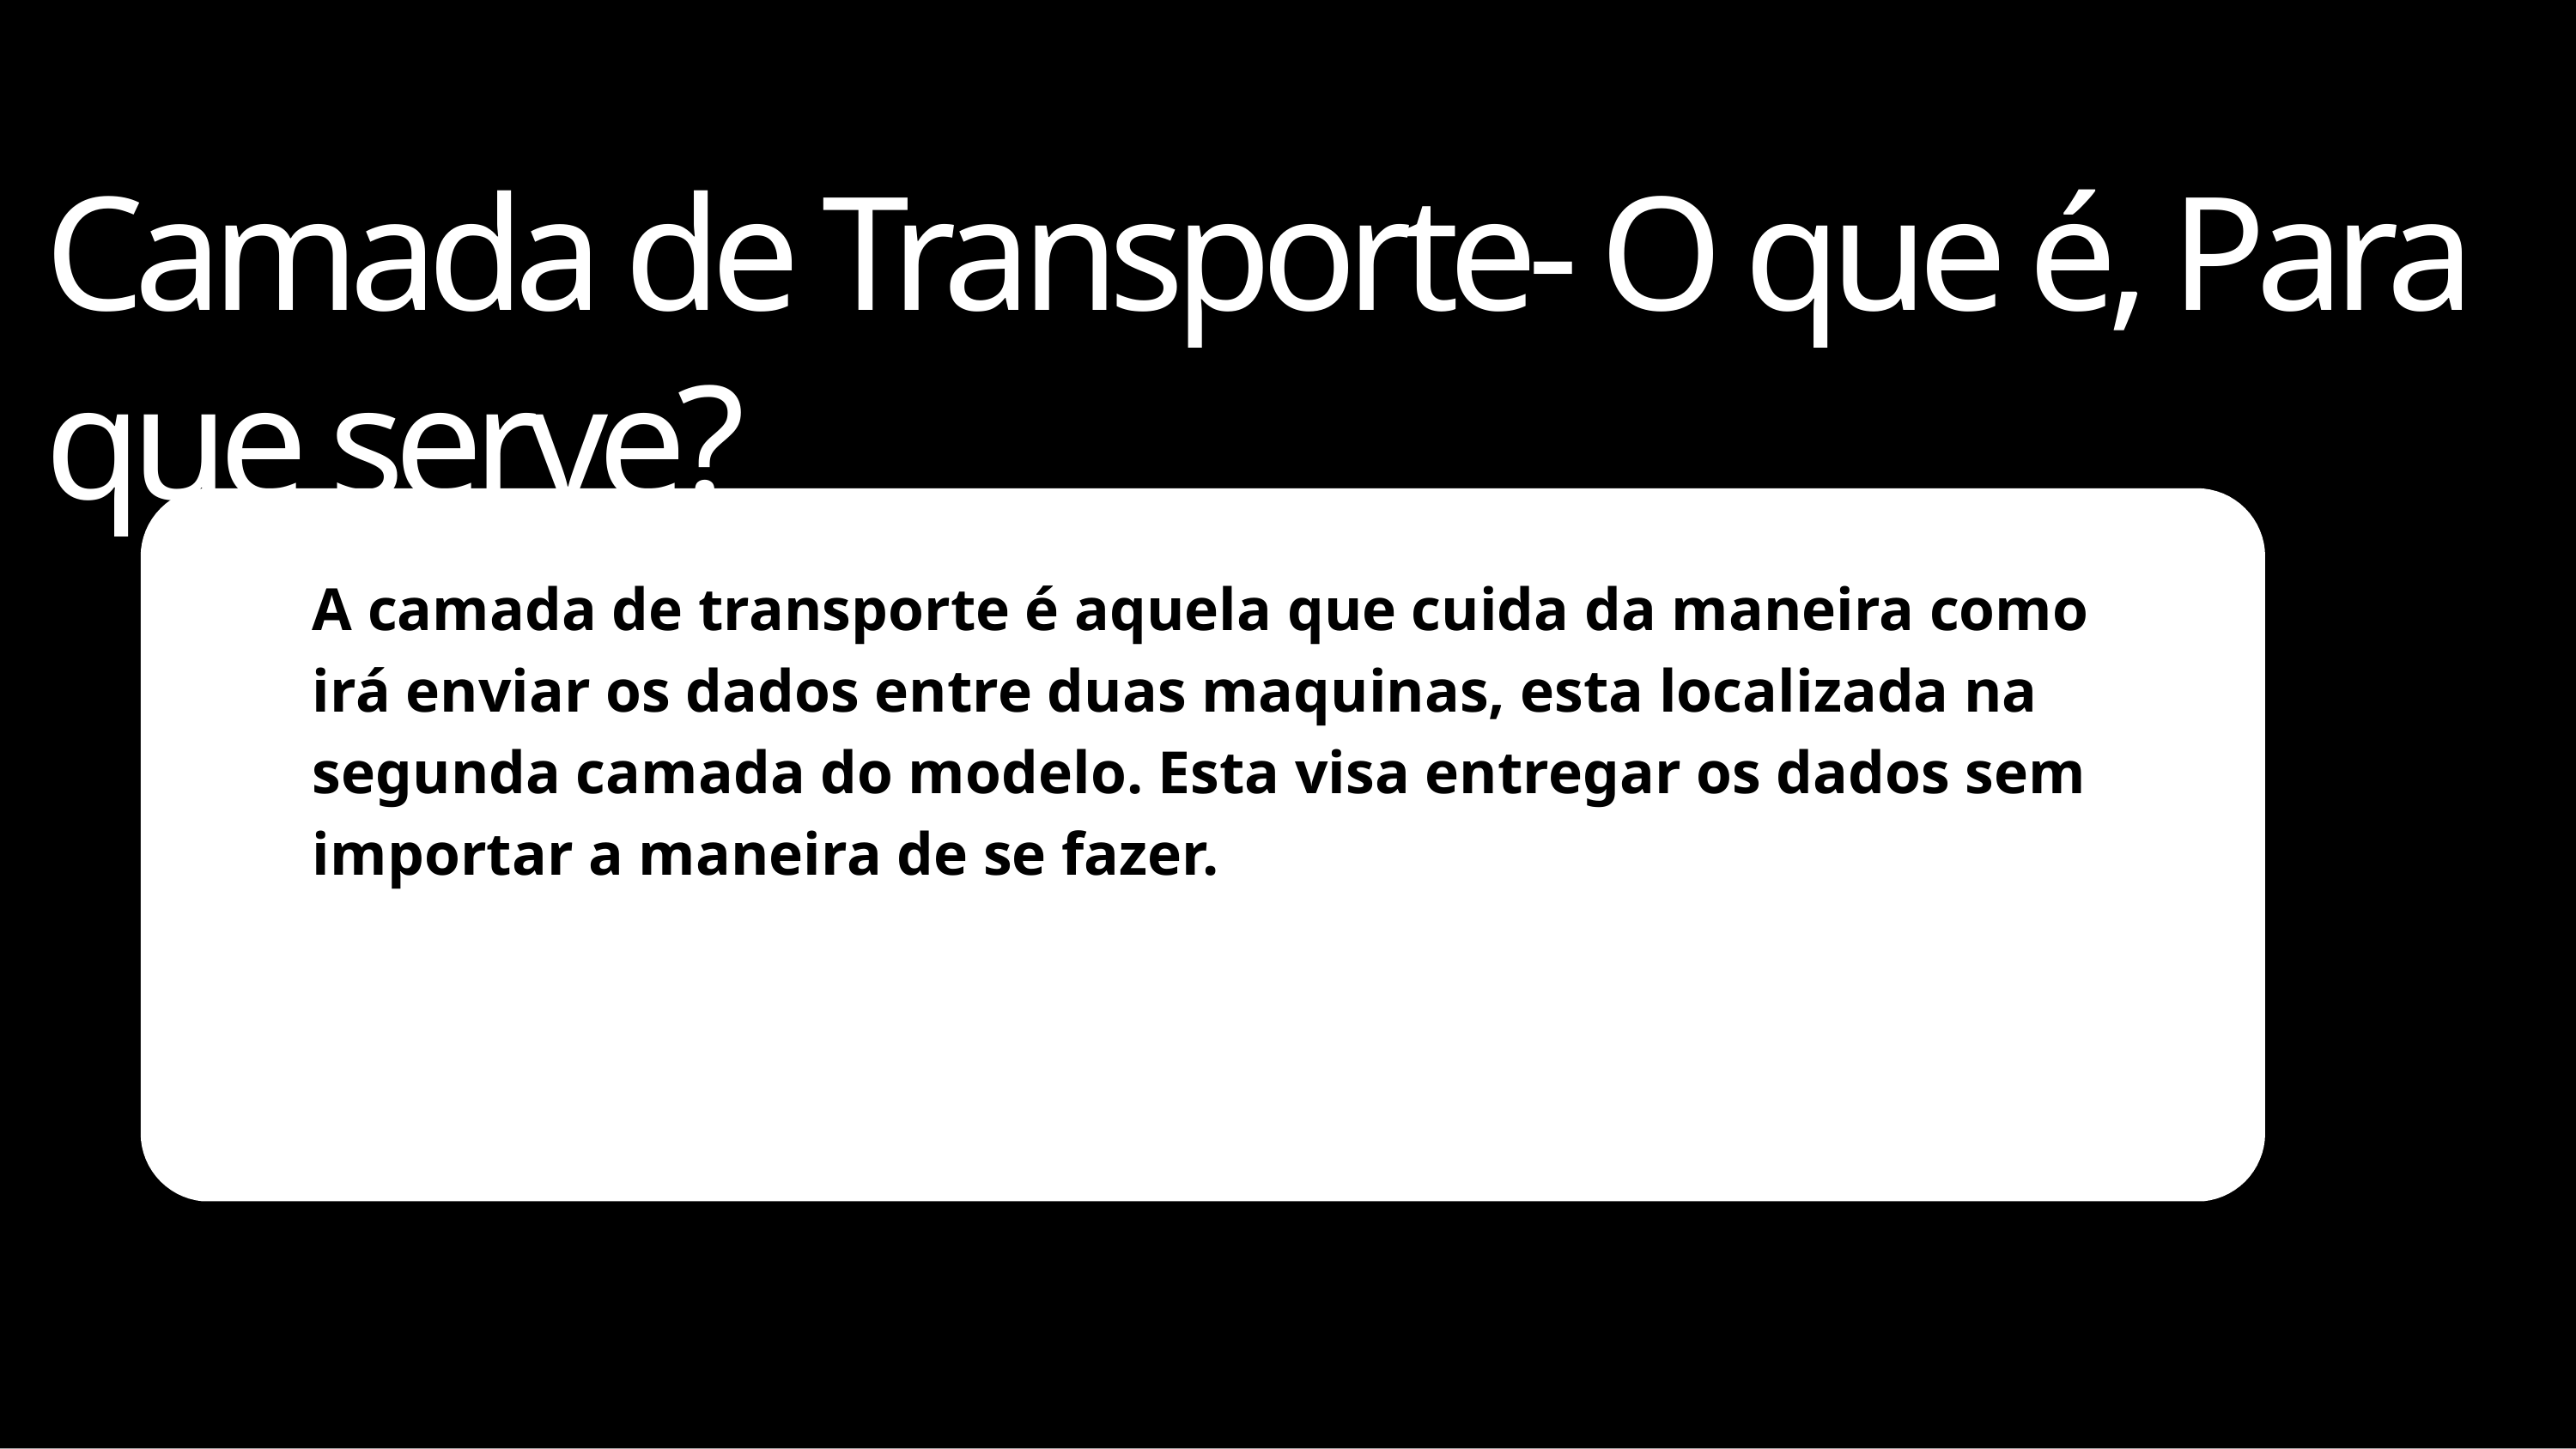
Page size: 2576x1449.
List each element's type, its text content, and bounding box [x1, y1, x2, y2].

text_box [140, 531, 2265, 1202]
text_box A camada de transporte é aquela que cuida da maneira como irá enviar os dados entre duas maquinas, esta localizada na segunda camada do modelo. Esta visa entregar os dados sem importar a maneira de se fazer. [310, 559, 2104, 888]
title Camada de Transporte- O que é, Para que serve? [43, 150, 2533, 531]
